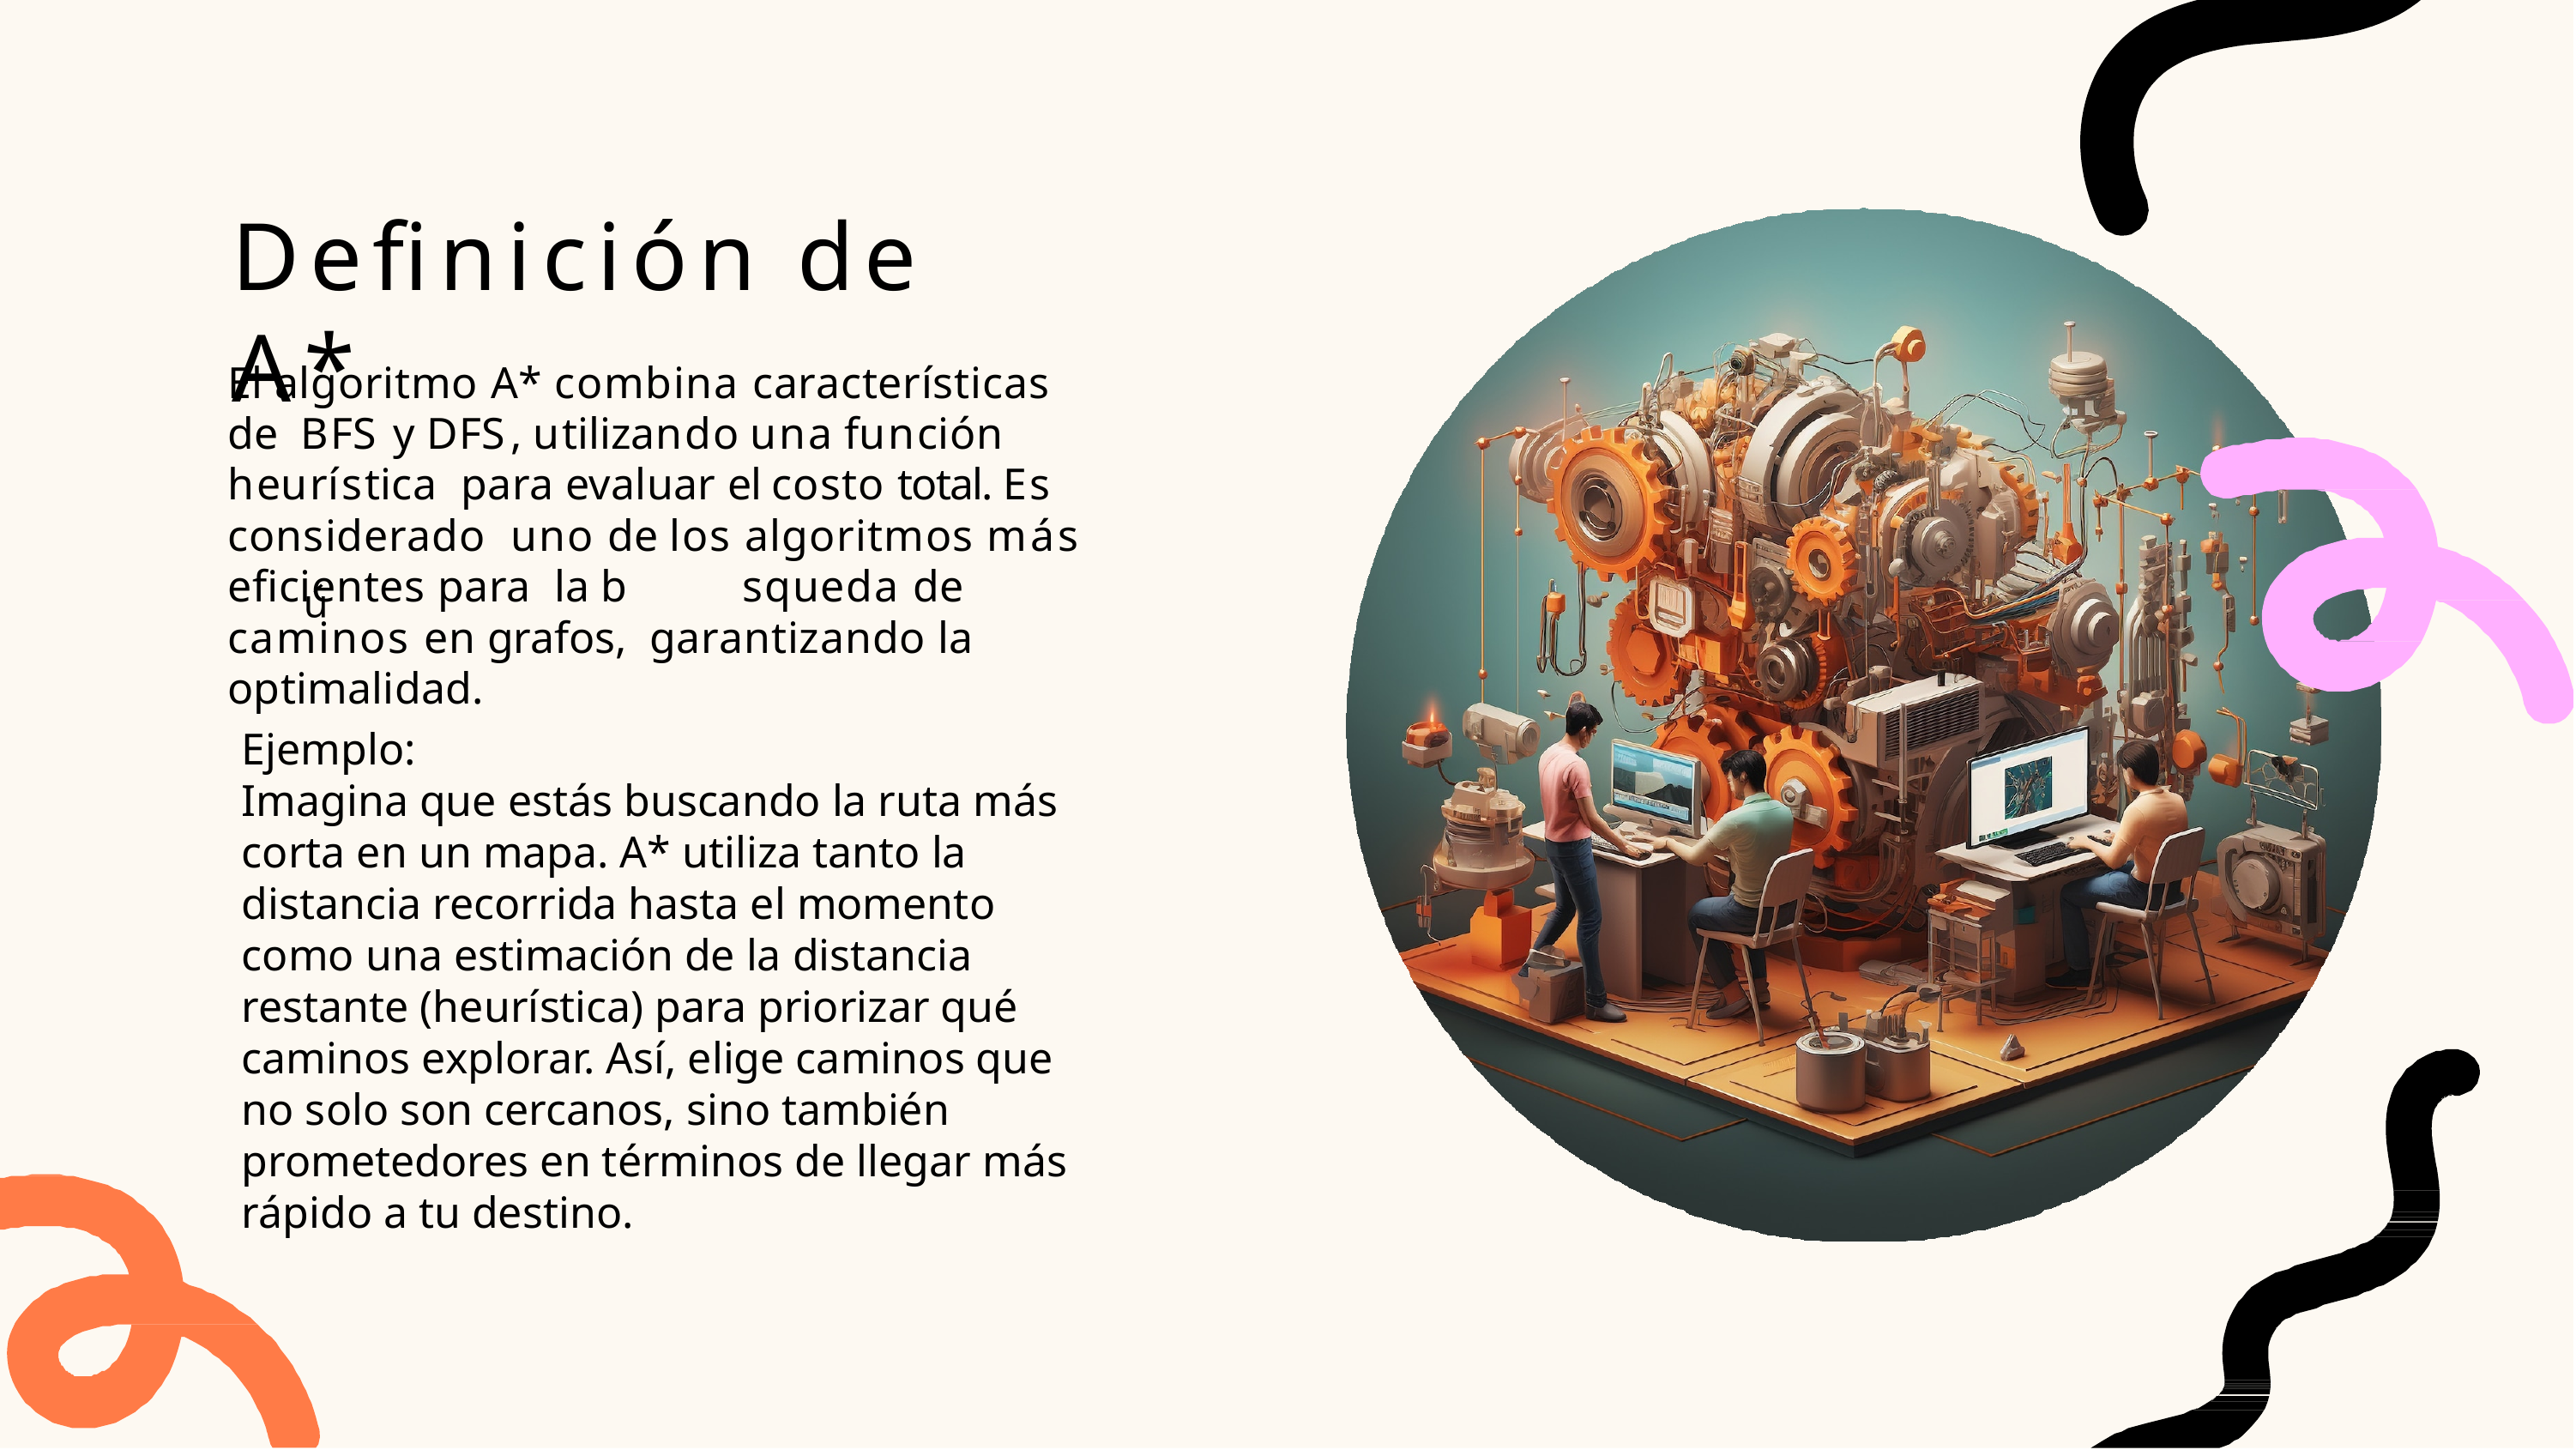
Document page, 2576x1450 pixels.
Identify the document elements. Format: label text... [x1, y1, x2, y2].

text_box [1345, 206, 2574, 1448]
text_box El algoritmo A* combina características de BFS y DFS, utilizando una función heurística para evaluar el costo total. Es considerado uno de los algoritmos más eﬁcientes para la b squeda de caminos en grafos, garantizando la optimalidad. [226, 355, 1095, 715]
text_box Ejemplo: Imagina que estás buscando la ruta más corta en un mapa. A* utiliza tanto la distancia recorrida hasta el momento como una estimación de la distancia restante (heurística) para priorizar qué caminos explorar. Así, elige caminos que no solo son cercanos, sino también prometedores en términos de llegar más rápido a tu destino. [229, 716, 1099, 1244]
text_box [0, 1174, 320, 1448]
picture [306, 583, 326, 618]
text_box [2080, 0, 2422, 203]
title Deﬁnición de A* [230, 196, 1050, 355]
